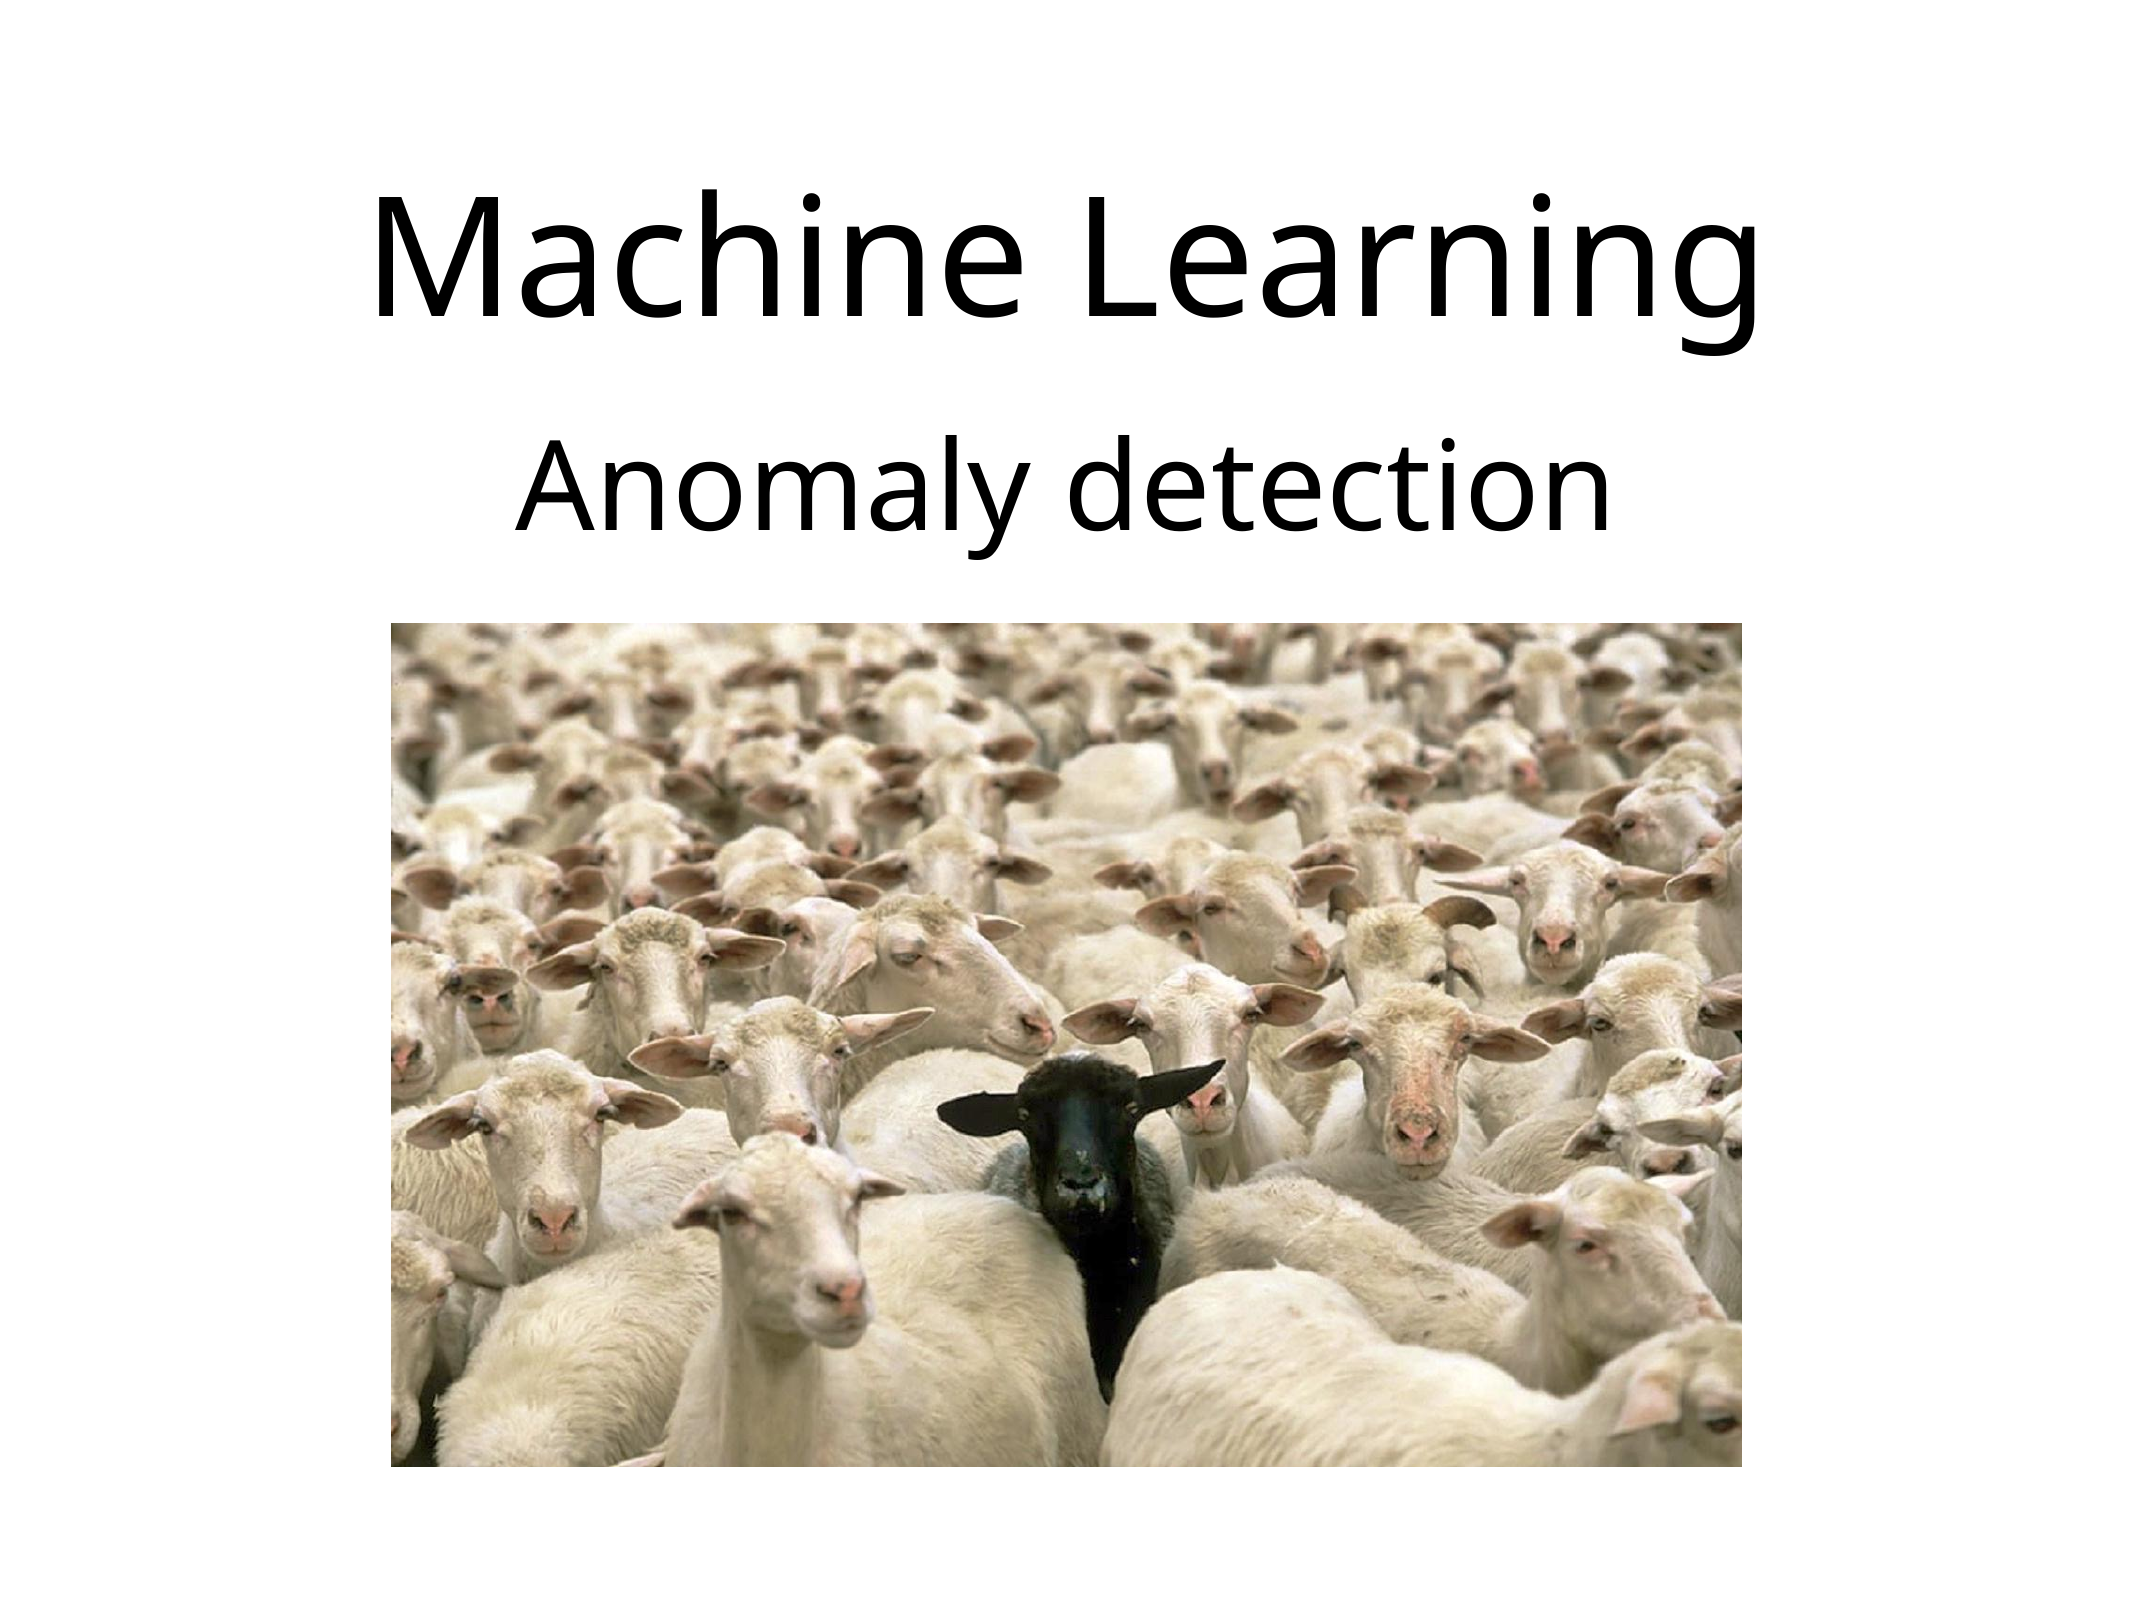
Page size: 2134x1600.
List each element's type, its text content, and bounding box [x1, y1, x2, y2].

picture [391, 622, 1742, 1467]
list Anomaly detection [155, 355, 1978, 606]
title Machine Learning [155, 72, 1978, 355]
